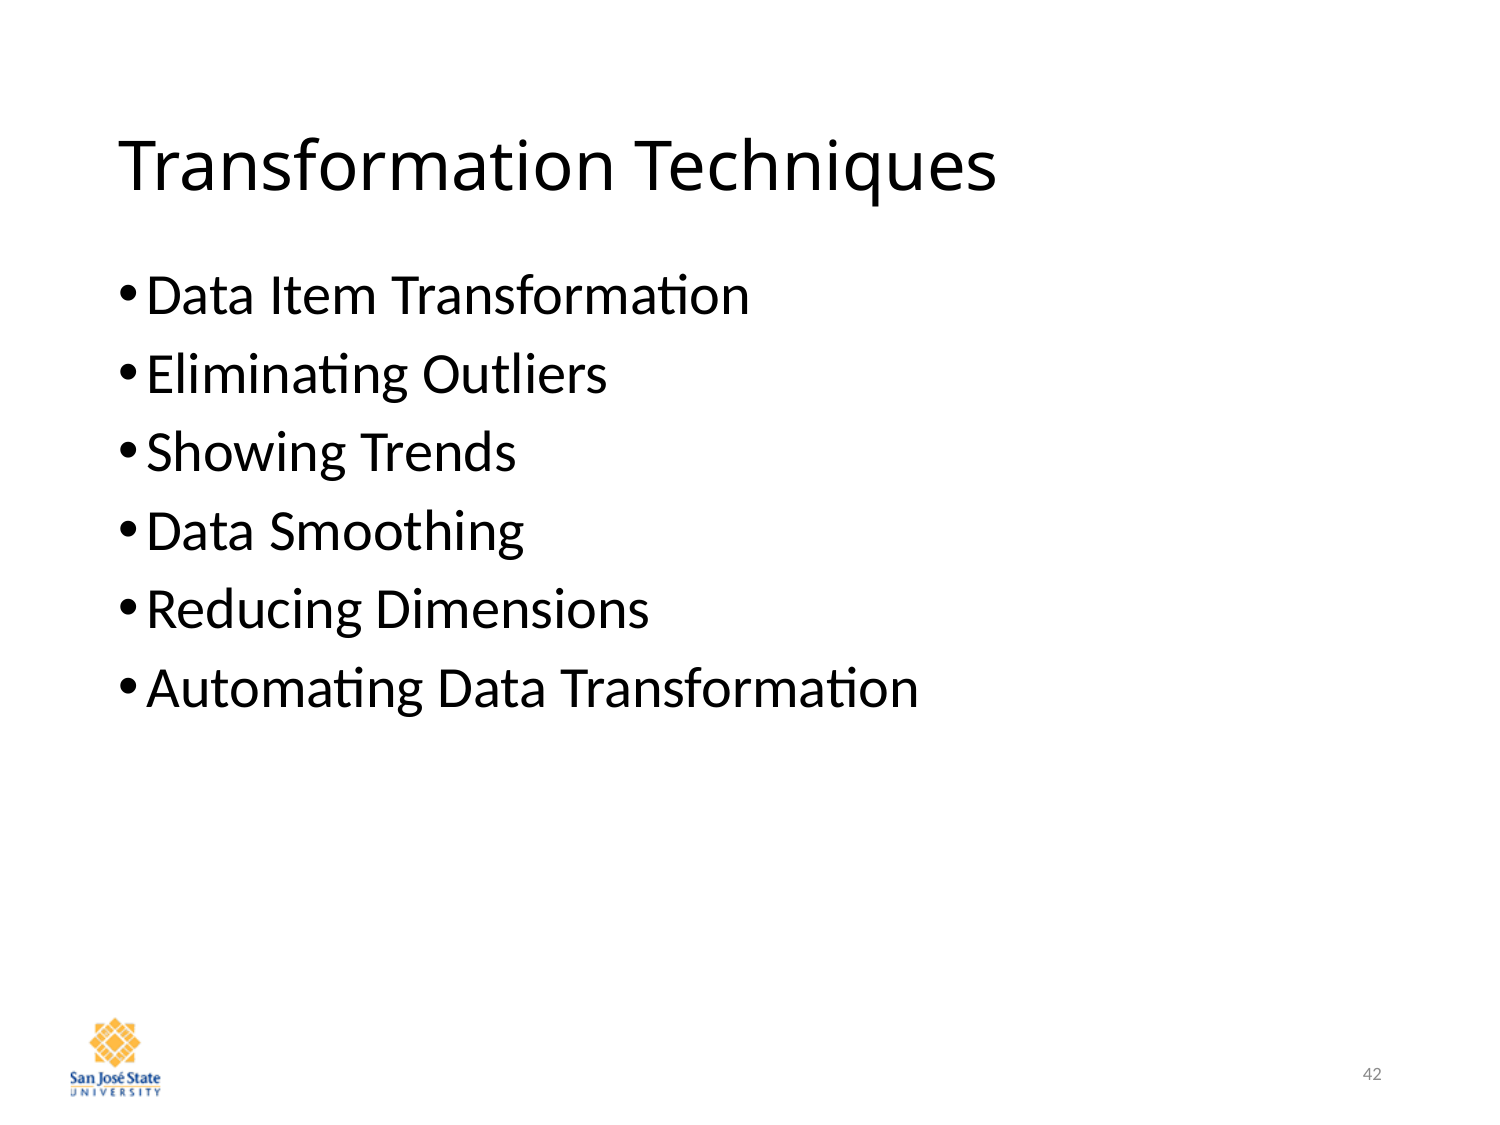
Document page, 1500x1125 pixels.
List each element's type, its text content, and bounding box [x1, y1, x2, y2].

list Data Item Transformation Eliminating Outliers Showing Trends Data Smoothing Reducing Dimensions Automating Data Transformation [103, 257, 1469, 1051]
title Transformation Techniques [103, 59, 1397, 257]
slide_number 42 [1059, 1042, 1397, 1103]
picture [60, 1012, 166, 1112]
